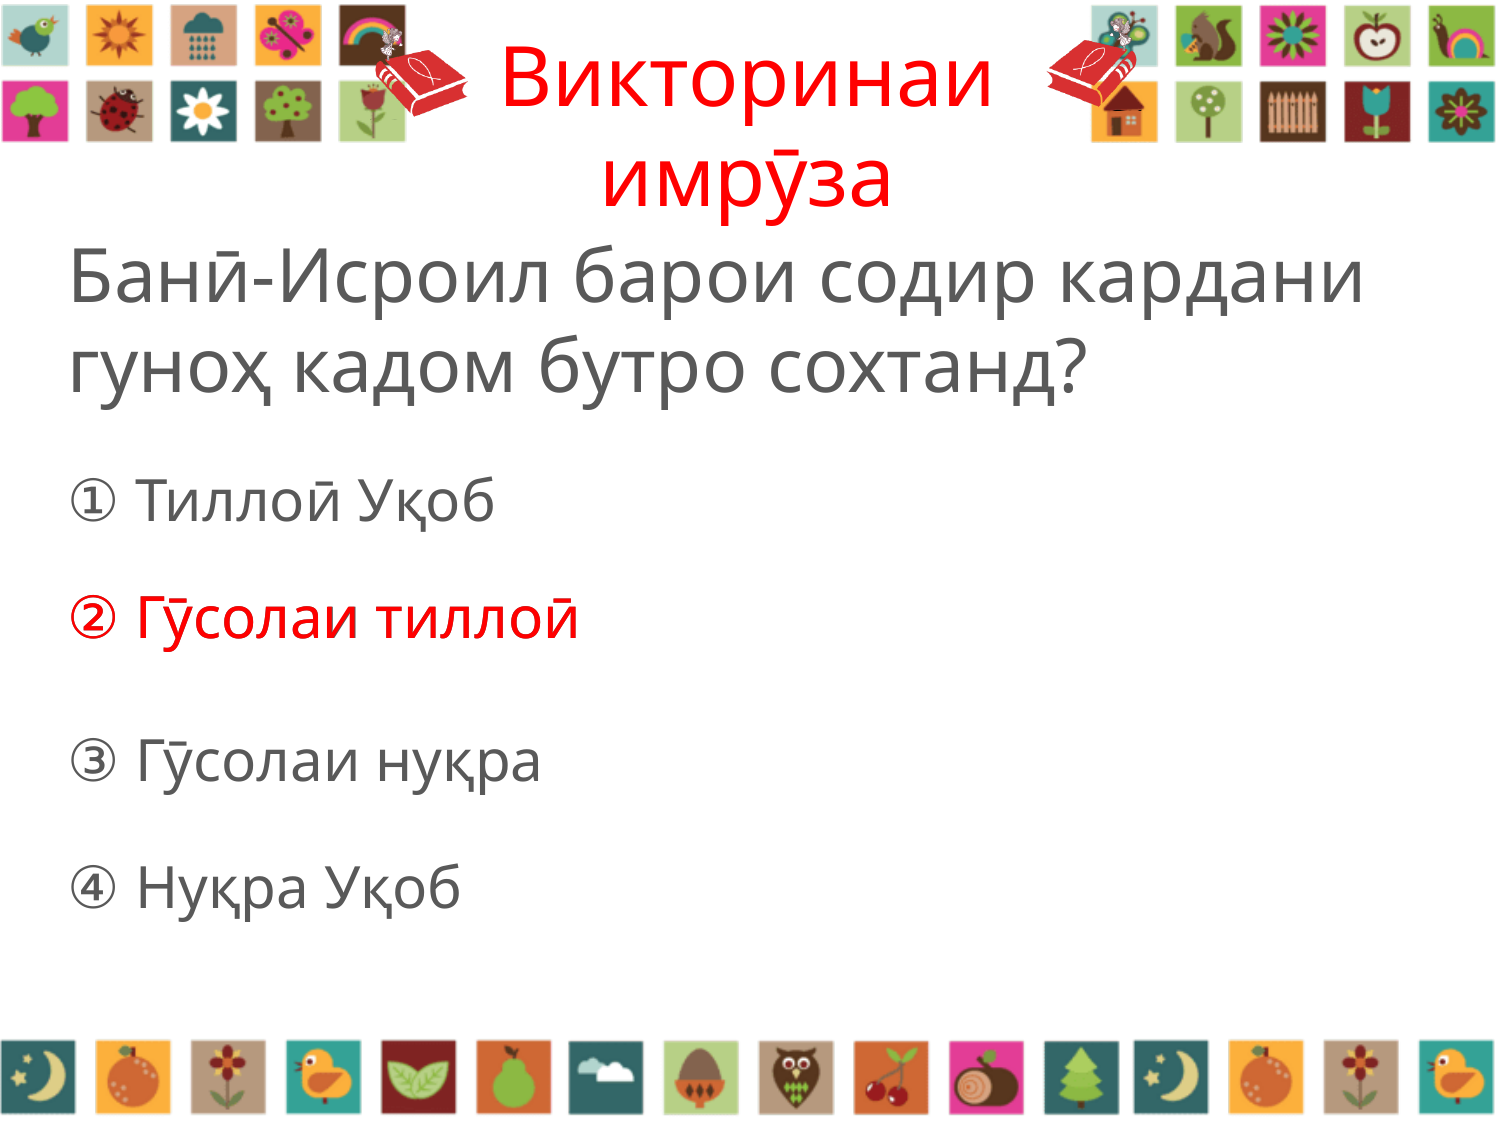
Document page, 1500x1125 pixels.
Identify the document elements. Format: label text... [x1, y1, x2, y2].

picture [0, 3, 501, 150]
text_box ① Тиллоӣ Уқоб [53, 456, 1436, 541]
text_box ③ Гӯсолаи нуқра [53, 716, 1483, 801]
picture [1015, 3, 1500, 150]
text_box ④ Нуқра Уқоб [53, 842, 1483, 928]
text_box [0, 1028, 1500, 1118]
text_box ② Гӯсолаи тиллоӣ [52, 573, 1483, 658]
text_box Викторинаи имрӯза [414, 16, 1080, 219]
text_box Банӣ-Исроил барои содир кардани гуноҳ кадом бутро сохтанд? [53, 219, 1436, 415]
